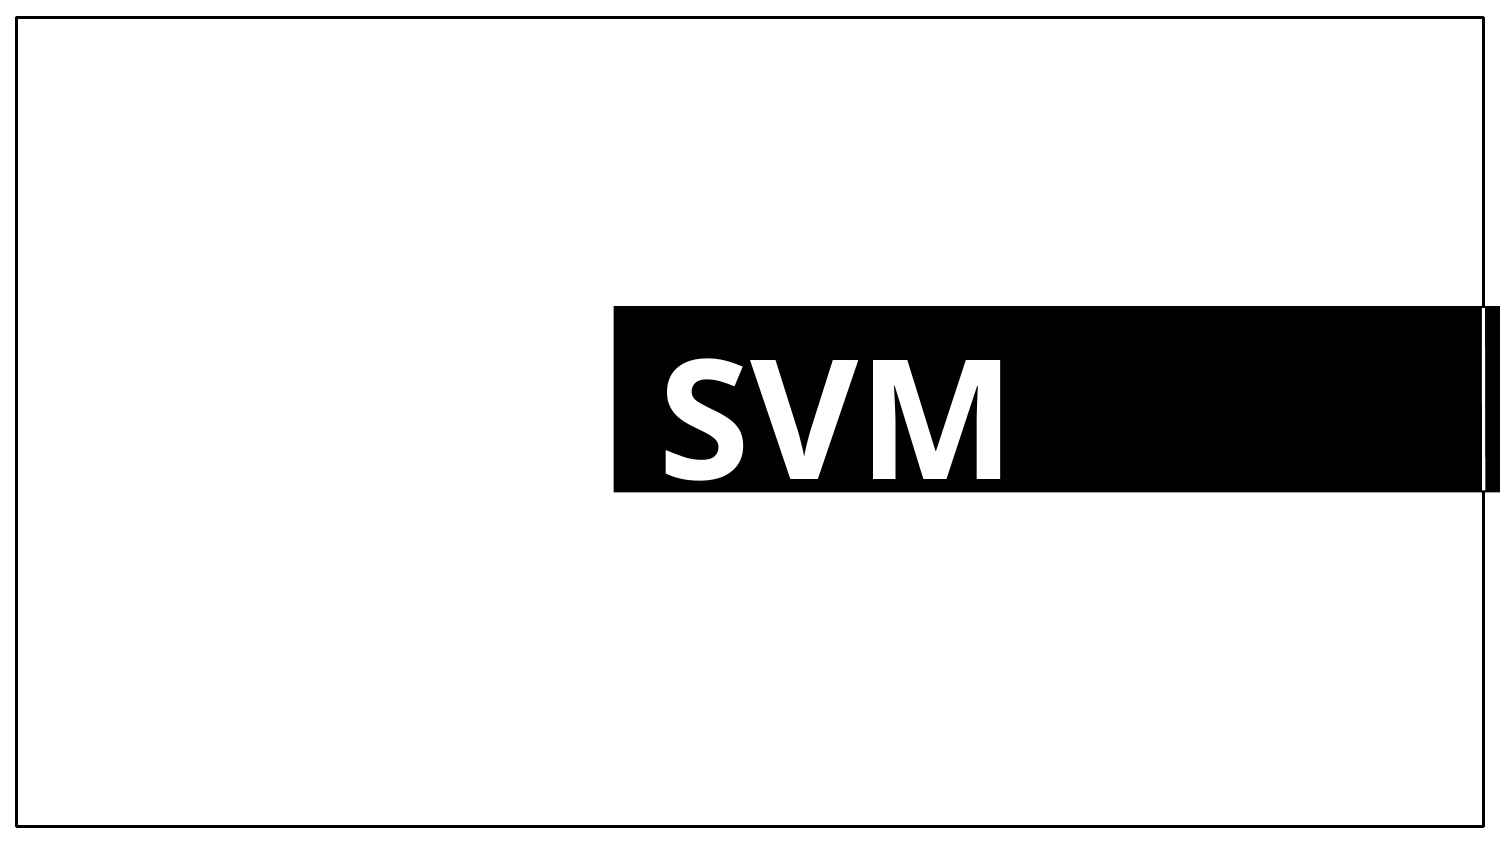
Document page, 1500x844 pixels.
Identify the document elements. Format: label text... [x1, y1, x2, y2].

title SVM Model [643, 298, 1442, 501]
